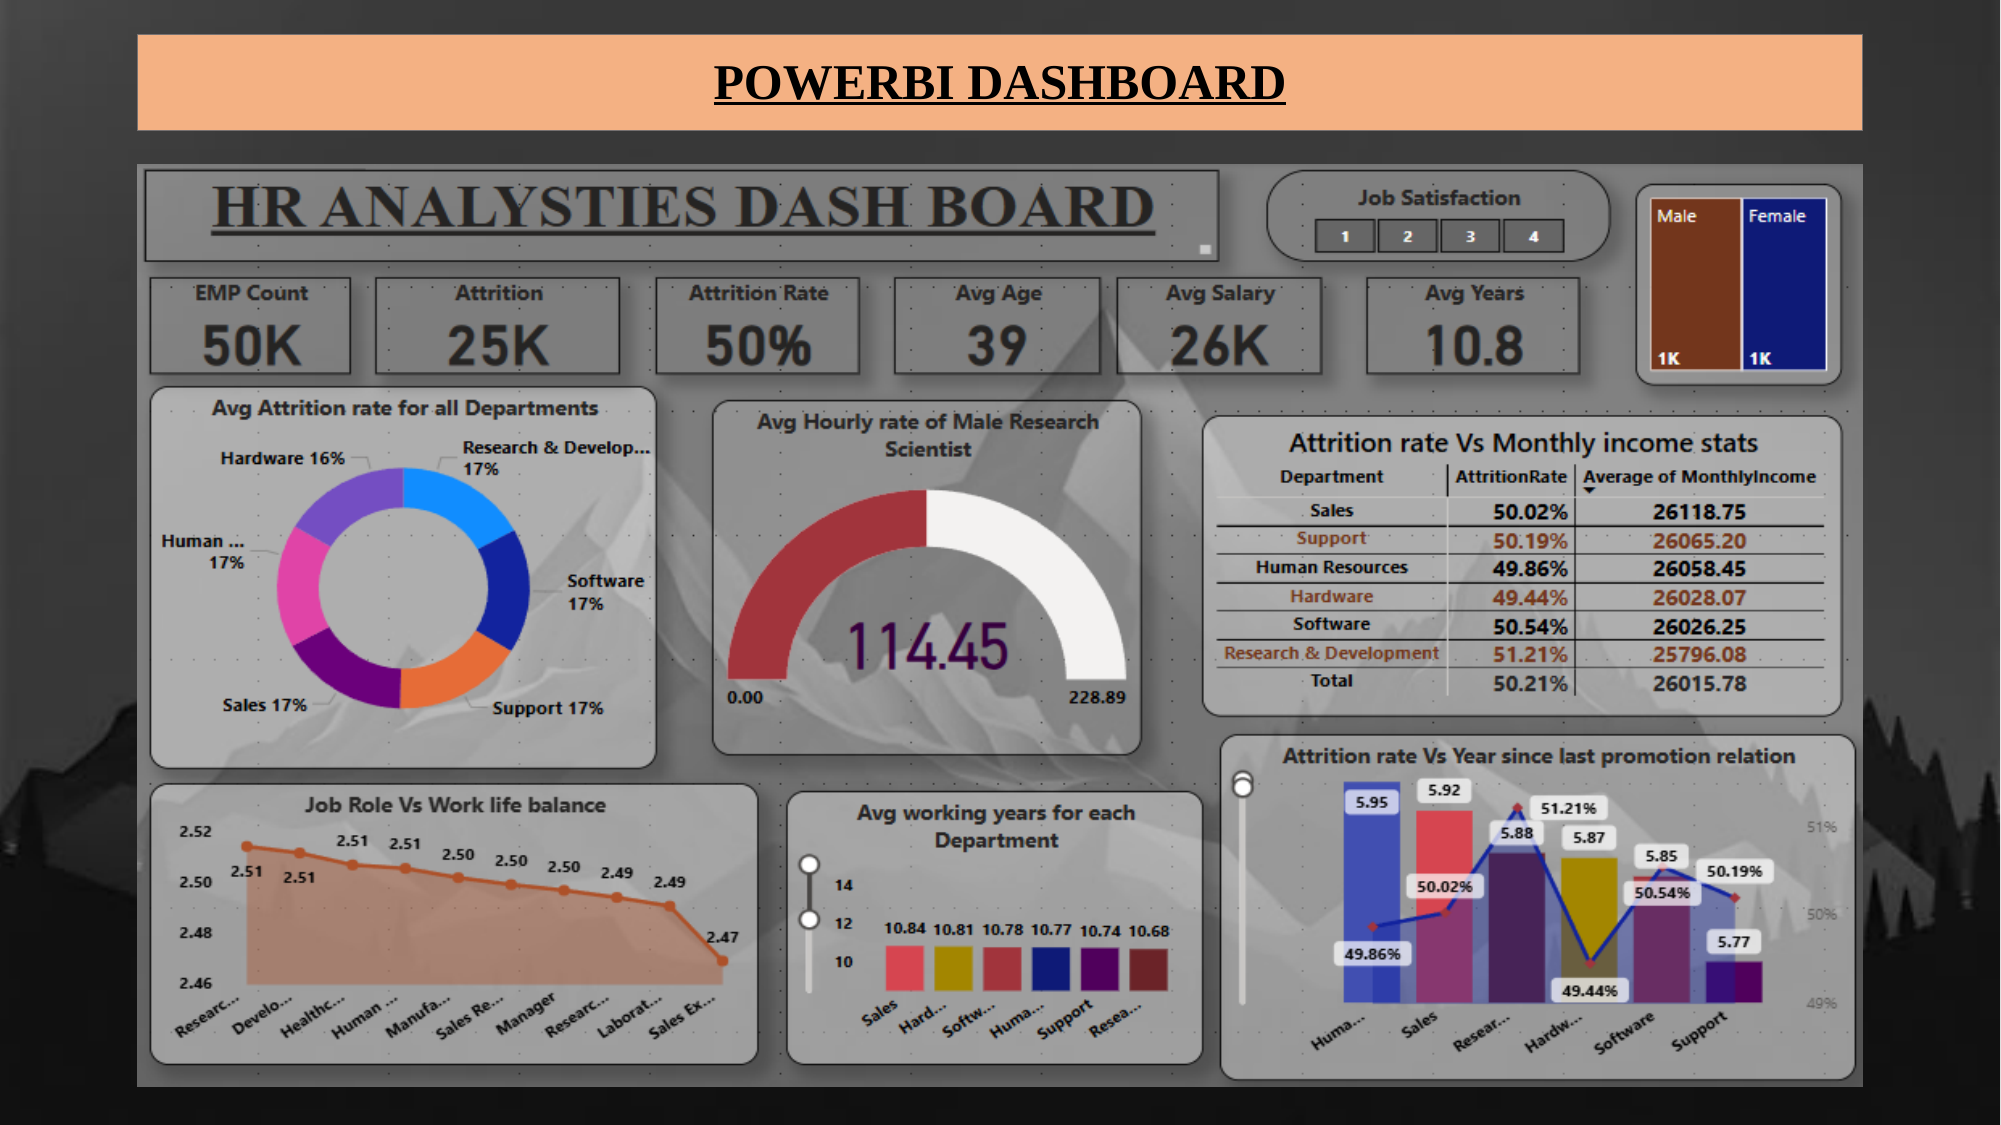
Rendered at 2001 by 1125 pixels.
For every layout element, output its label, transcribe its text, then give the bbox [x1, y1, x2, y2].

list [137, 164, 1863, 1087]
title POWERBI DASHBOARD [137, 34, 1863, 131]
picture [0, 0, 2001, 1125]
